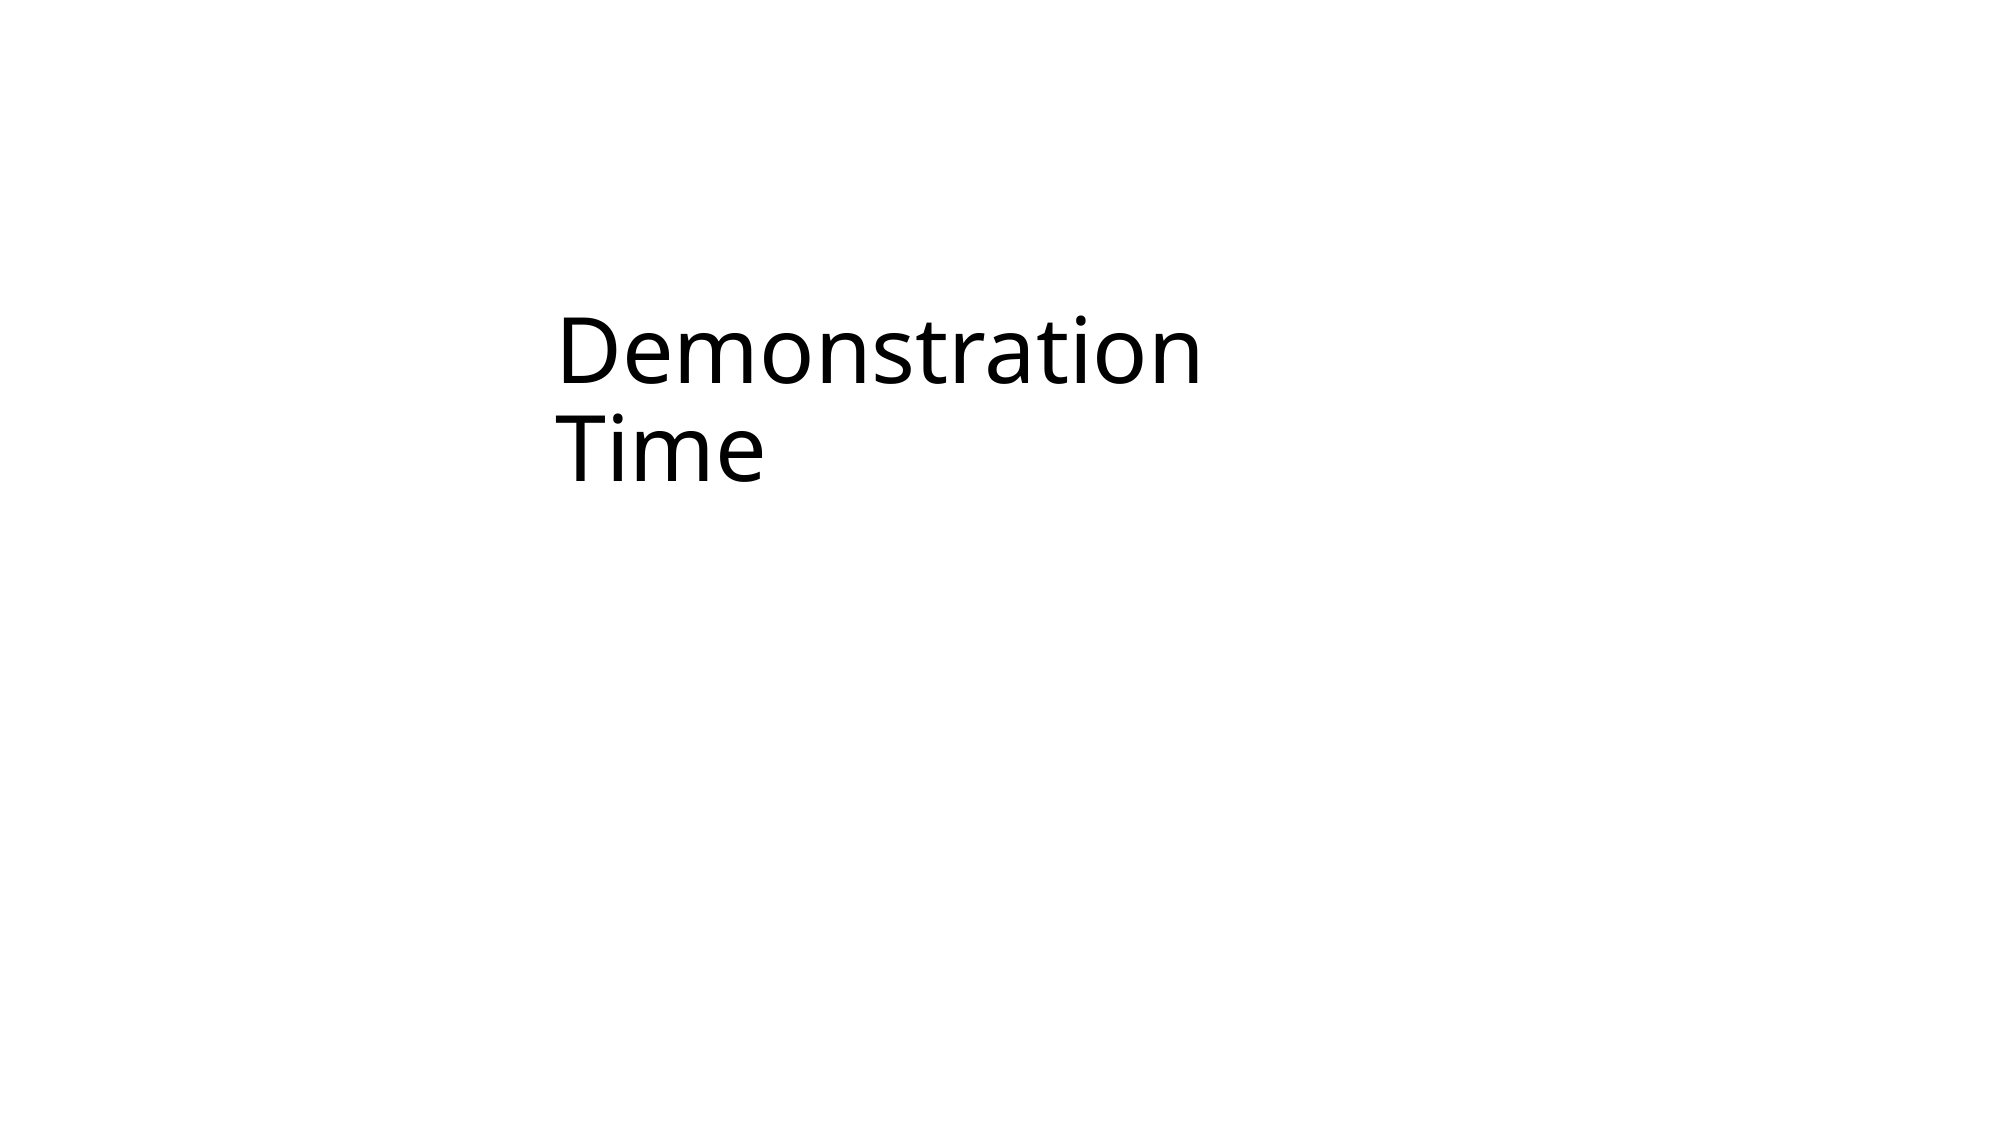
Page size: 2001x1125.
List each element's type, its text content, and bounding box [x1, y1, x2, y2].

title Demonstration Time [540, 294, 1362, 512]
